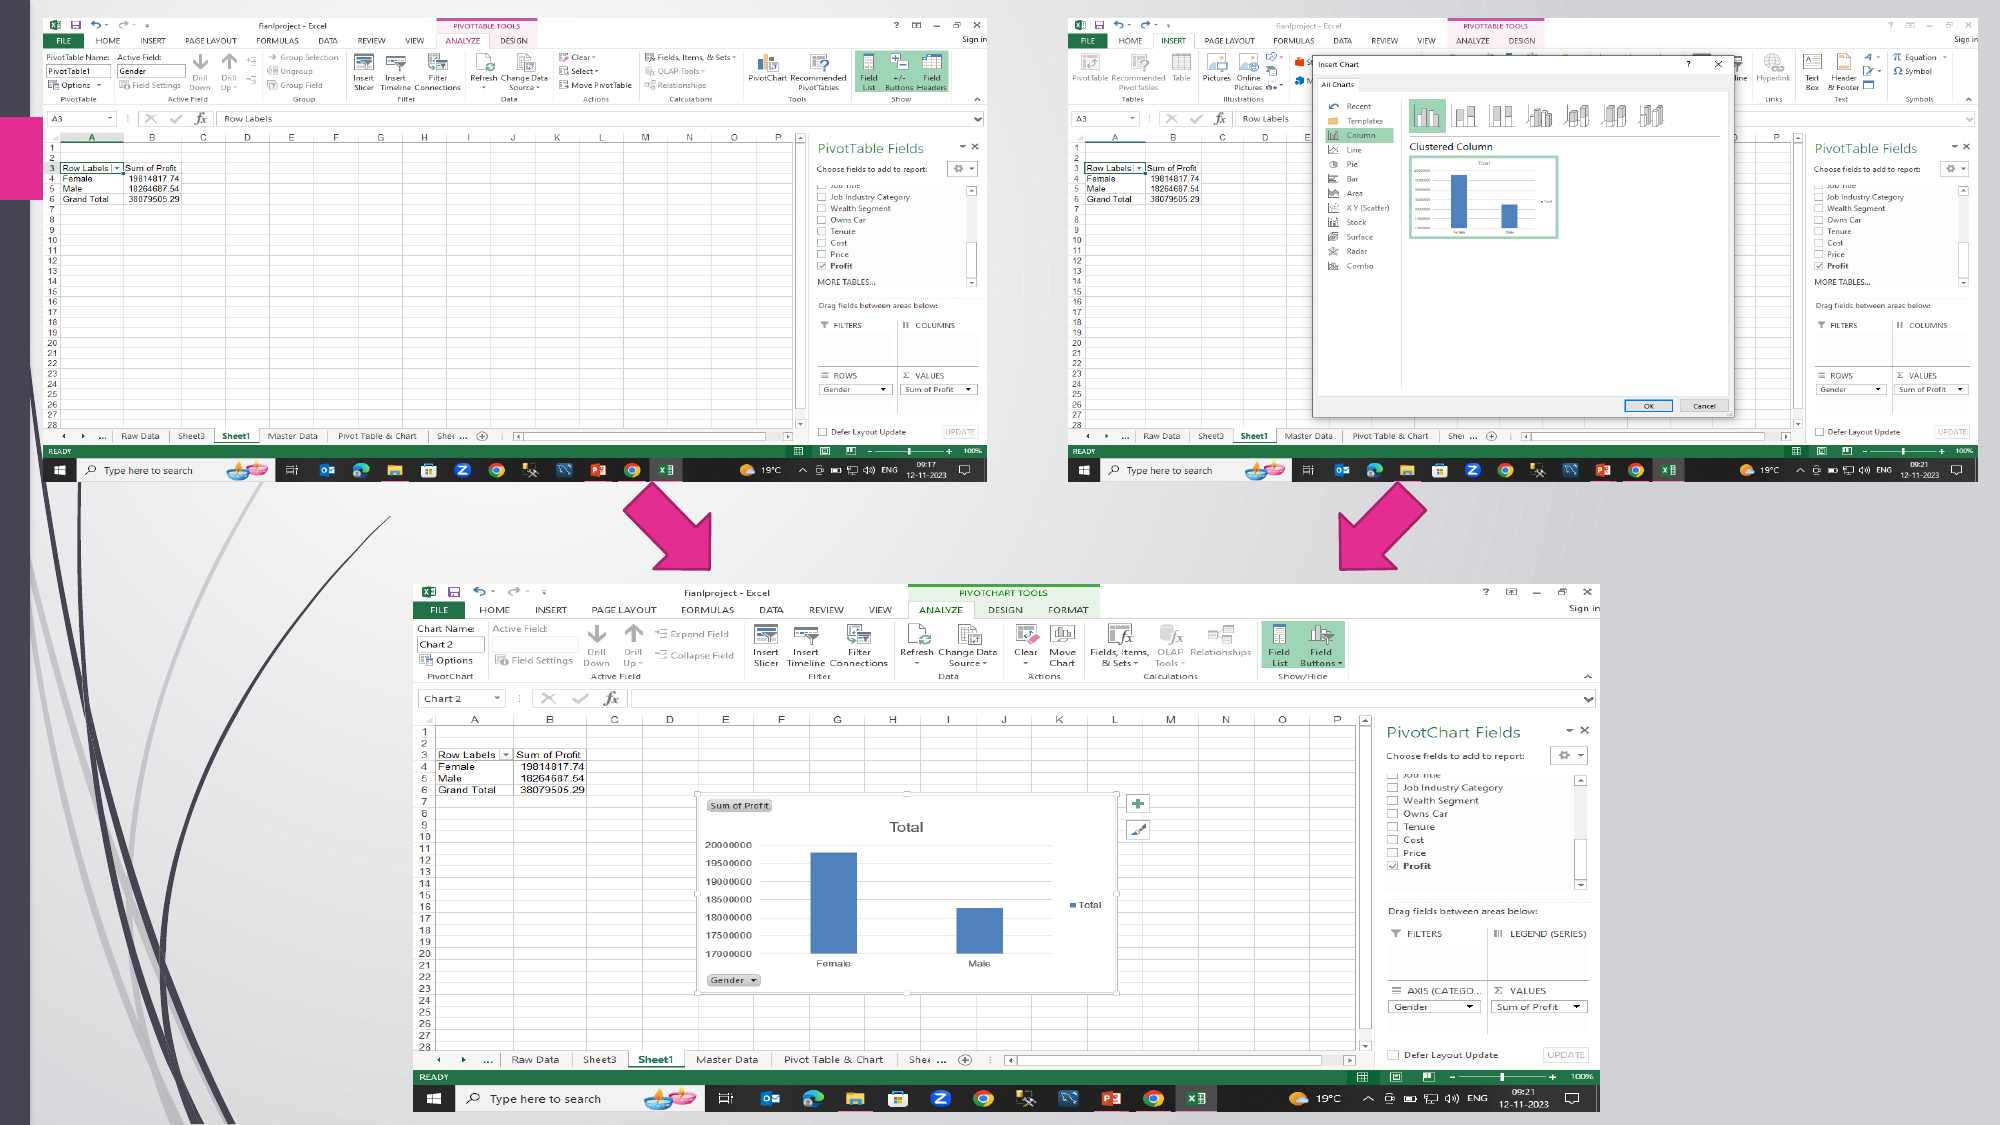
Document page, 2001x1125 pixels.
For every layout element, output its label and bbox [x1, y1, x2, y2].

text_box [622, 489, 712, 571]
picture [413, 583, 1601, 1112]
picture [42, 17, 987, 483]
text_box [1338, 489, 1427, 571]
picture [1067, 17, 1978, 483]
